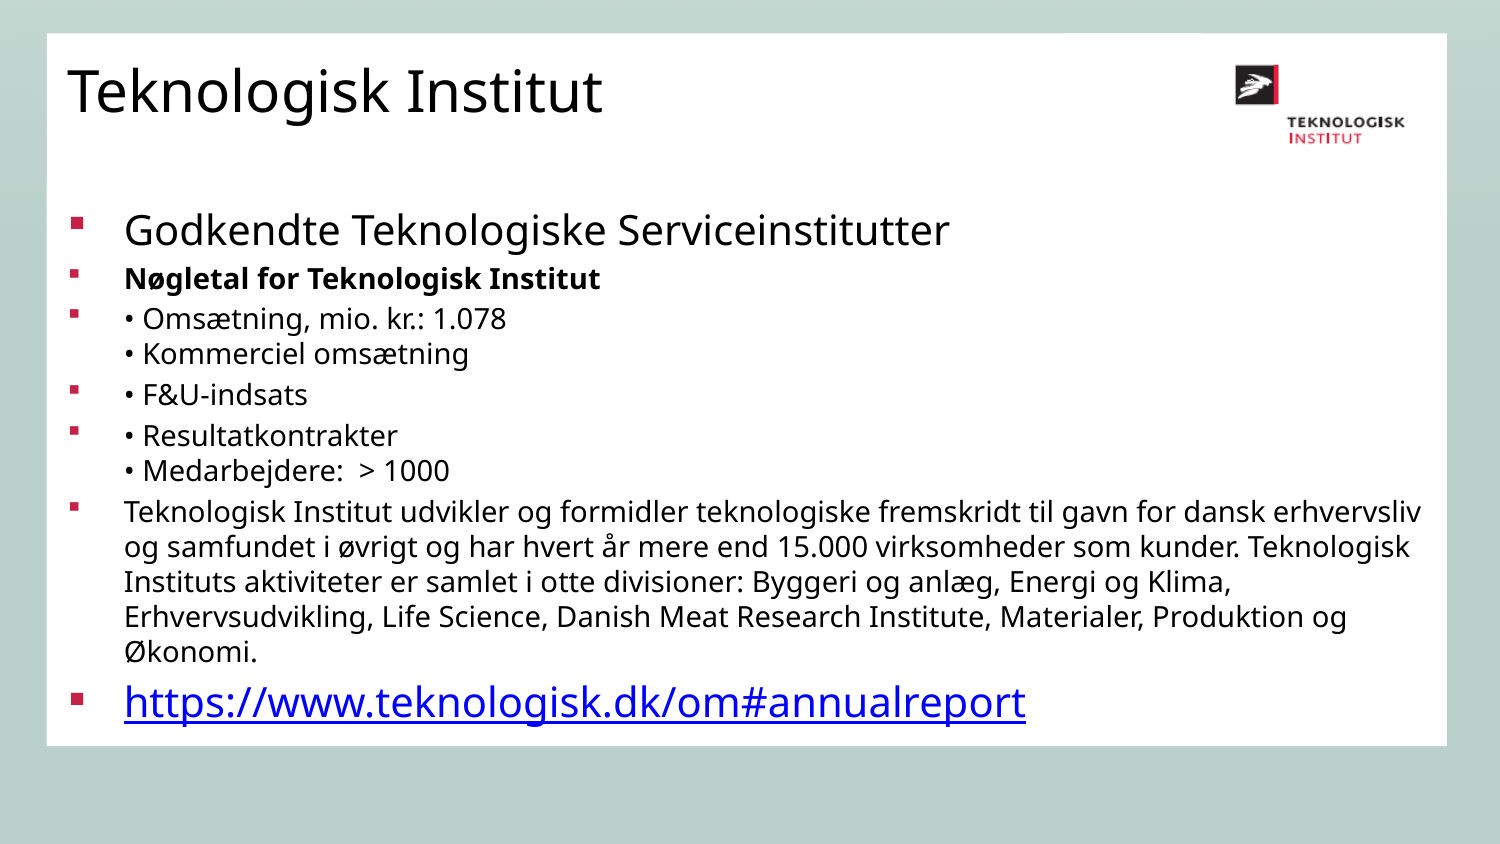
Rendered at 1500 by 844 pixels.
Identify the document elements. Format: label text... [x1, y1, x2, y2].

list Godkendte Teknologiske Serviceinstitutter Nøgletal for Teknologisk Institut • Omsætning, mio. kr.: 1.078 • Kommerciel omsætning • F&U-indsats • Resultatkontrakter • Medarbejdere: > 1000 Teknologisk Institut udvikler og formidler teknologiske fremskridt til gavn for dansk erhvervsliv og samfundet i øvrigt og har hvert år mere end 15.000 virksomheder som kunder. Teknologisk Instituts aktiviteter er samlet i otte divisioner: Byggeri og anlæg, Energi og Klima, Erhvervsudvikling, Life Science, Danish Meat Research Institute, Materialer, Produktion og Økonomi. https://www.teknologisk.dk/om#annualreport [46, 183, 1447, 747]
picture [0, 0, 1500, 844]
list Teknologisk Institut [46, 33, 1204, 185]
